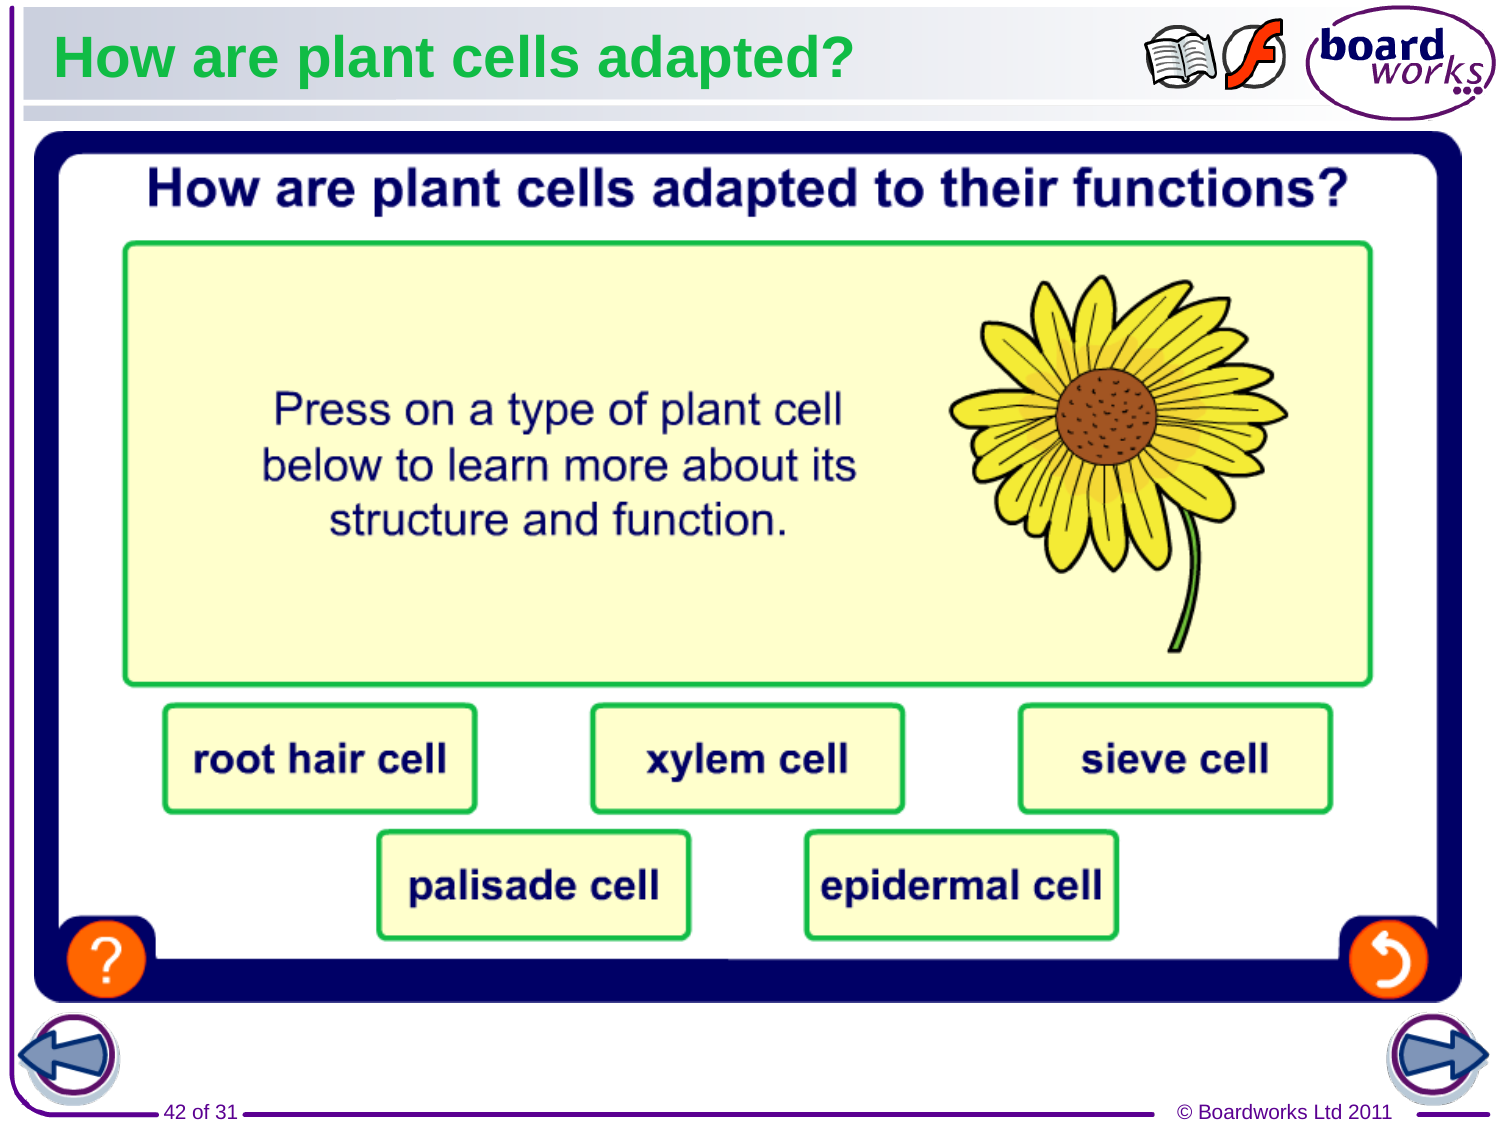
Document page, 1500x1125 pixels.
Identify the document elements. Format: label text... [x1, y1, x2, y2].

title How are plant cells adapted? [38, 8, 1308, 99]
picture [0, 0, 1500, 1125]
